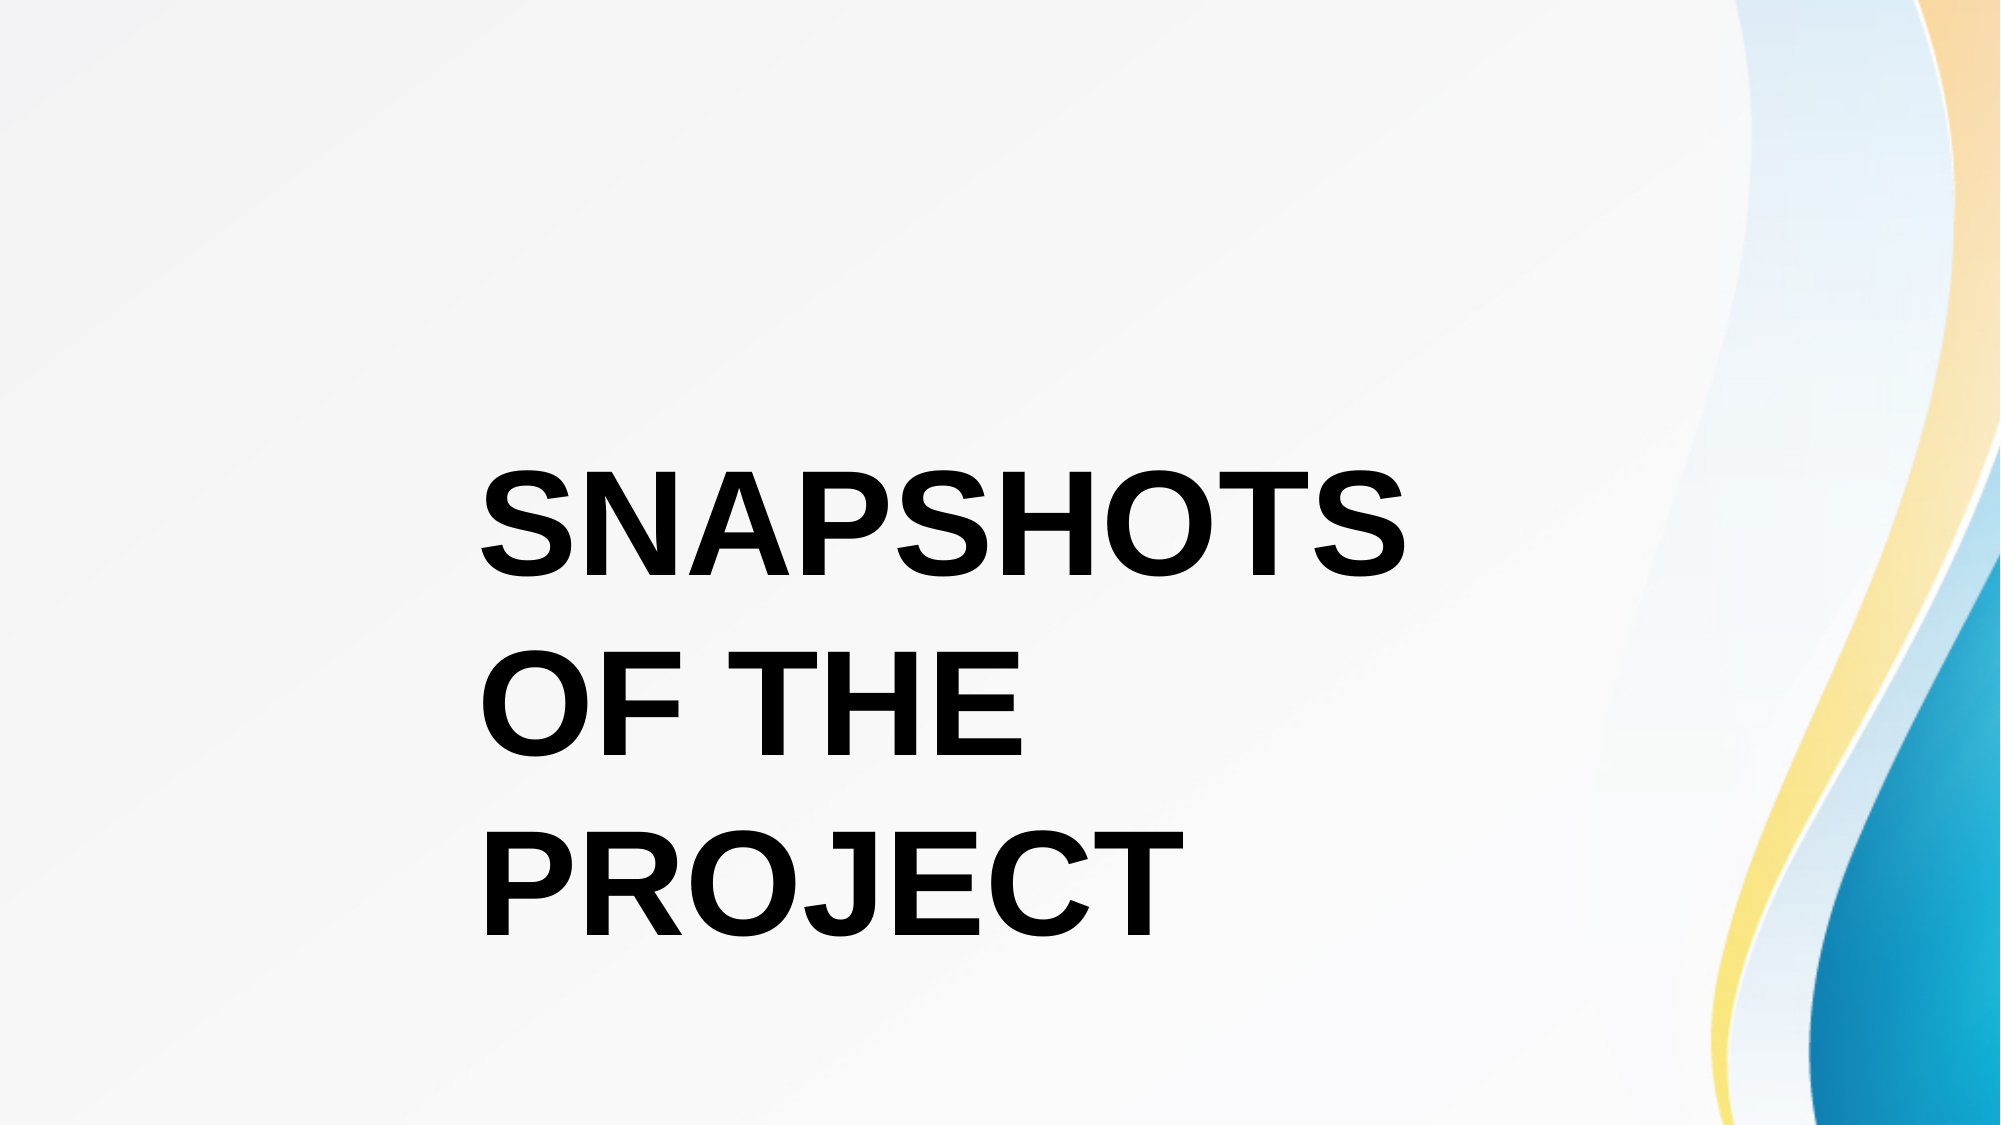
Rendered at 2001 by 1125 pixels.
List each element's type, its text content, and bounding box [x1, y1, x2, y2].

title SNAPSHOTS OF THE PROJECT [462, 607, 1538, 783]
picture [0, 0, 2001, 1125]
